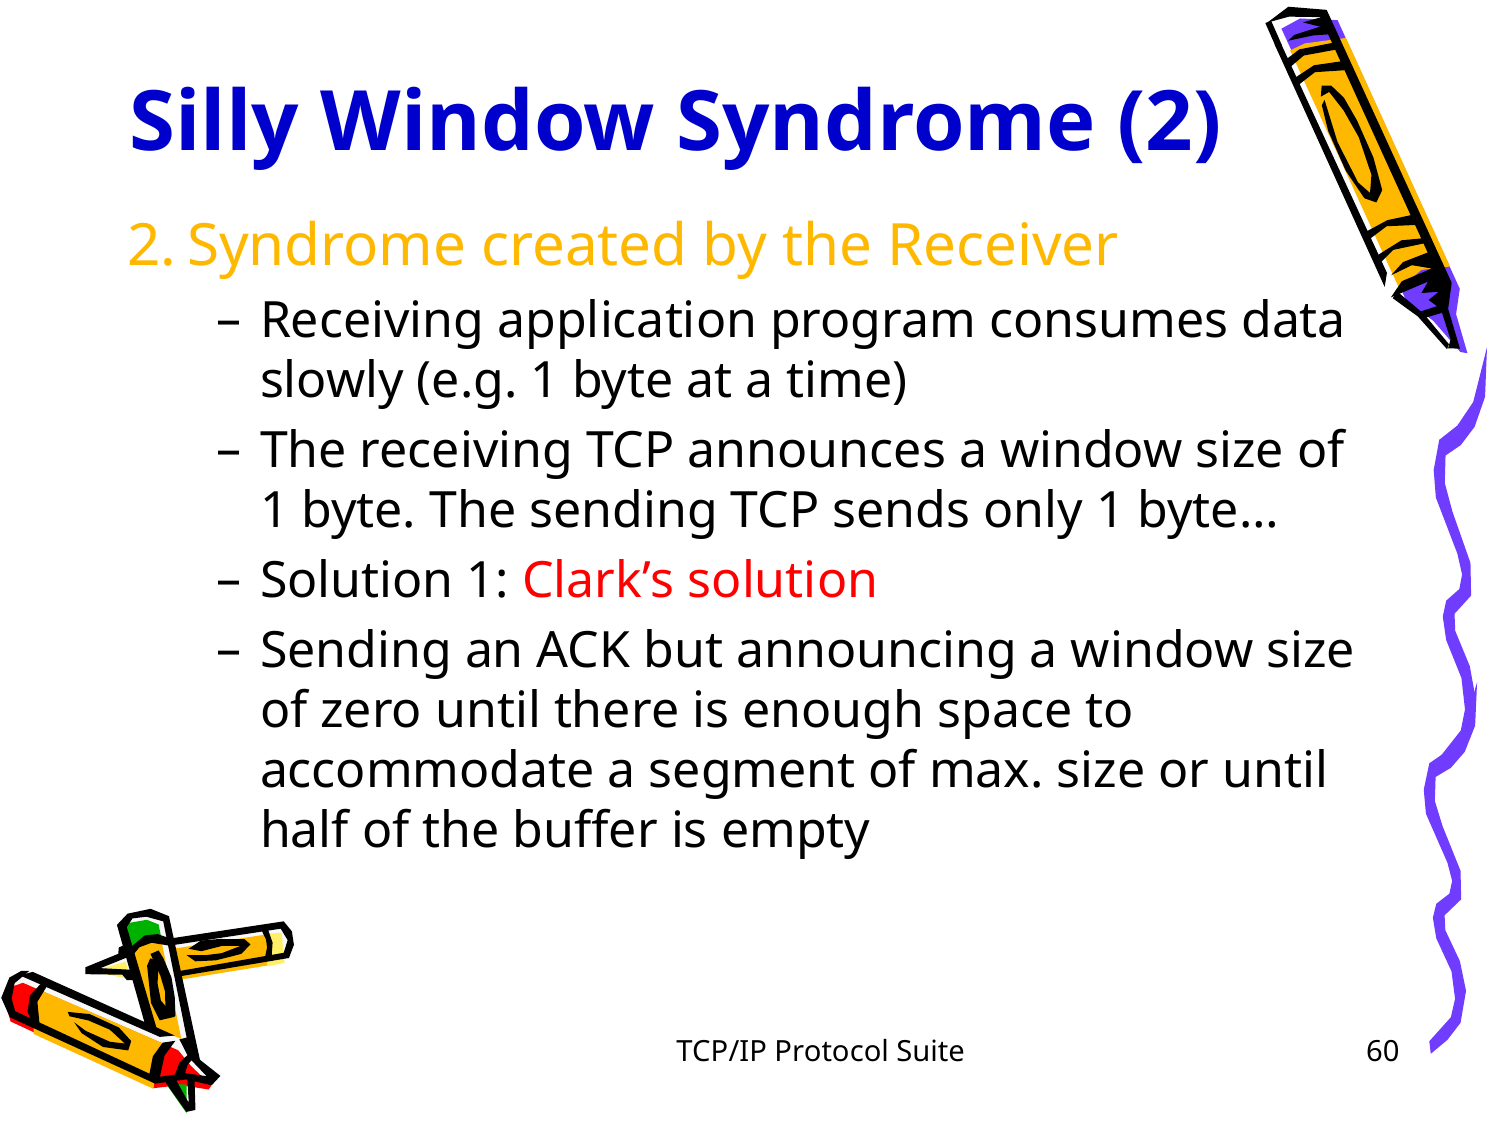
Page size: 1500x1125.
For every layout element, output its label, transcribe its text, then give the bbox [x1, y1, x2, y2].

text_box <number> [1102, 1025, 1415, 1100]
list Syndrome created by the Receiver Receiving application program consumes data slowly (e.g. 1 byte at a time) The receiving TCP announces a window size of 1 byte. The sending TCP sends only 1 byte… Solution 1: Clark’s solution Sending an ACK but announcing a window size of zero until there is enough space to accommodate a segment of max. size or until half of the buffer is empty [112, 200, 1375, 913]
title Silly Window Syndrome (2) [112, 37, 1240, 175]
text_box TCP/IP Protocol Suite [583, 1025, 1059, 1100]
